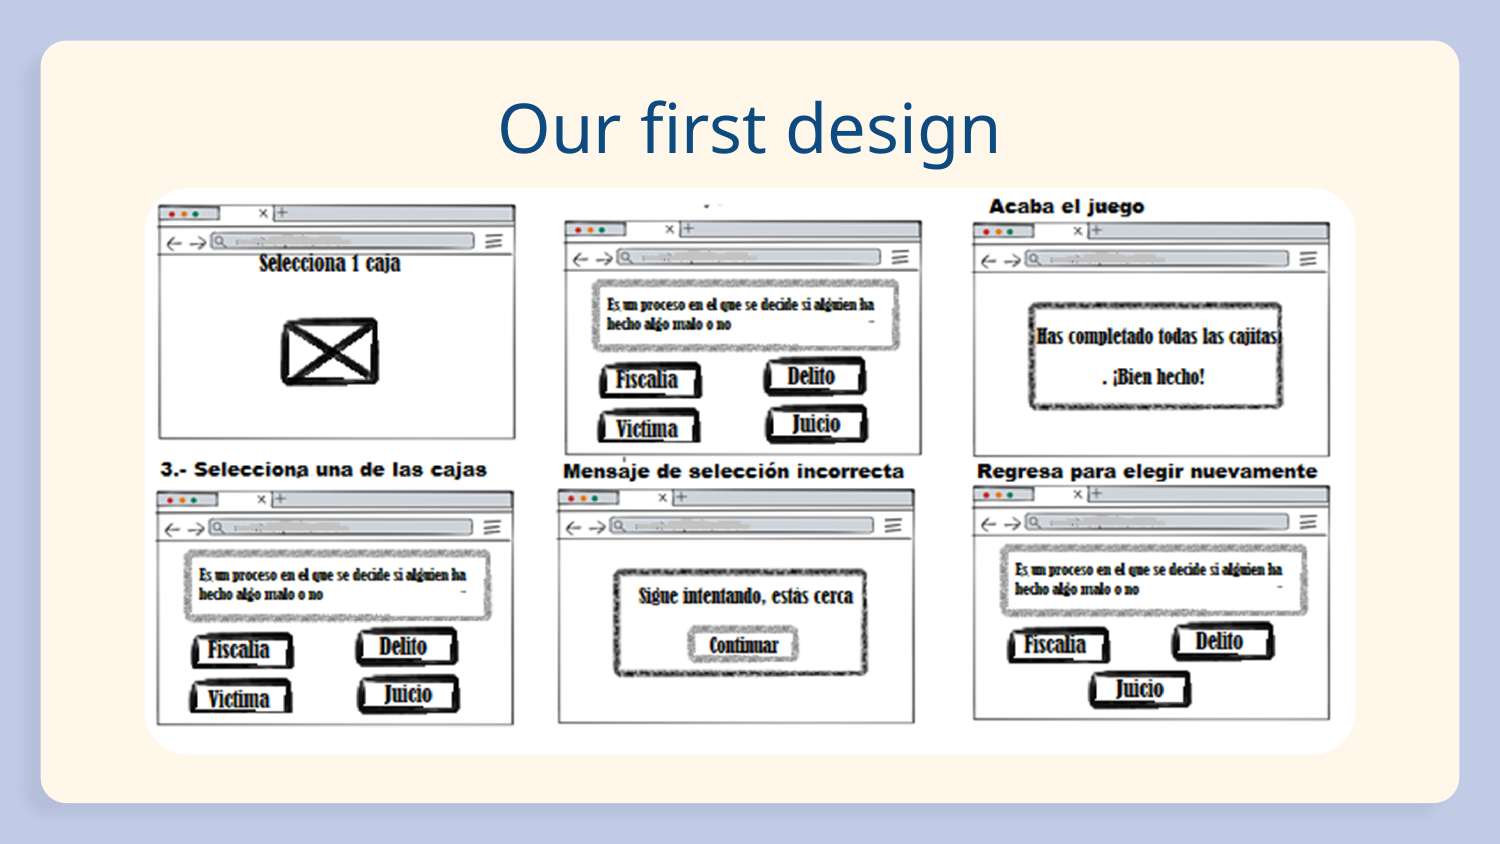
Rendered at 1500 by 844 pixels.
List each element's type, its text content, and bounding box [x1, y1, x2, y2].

title Our first design [116, 72, 1383, 167]
picture [144, 188, 1356, 755]
